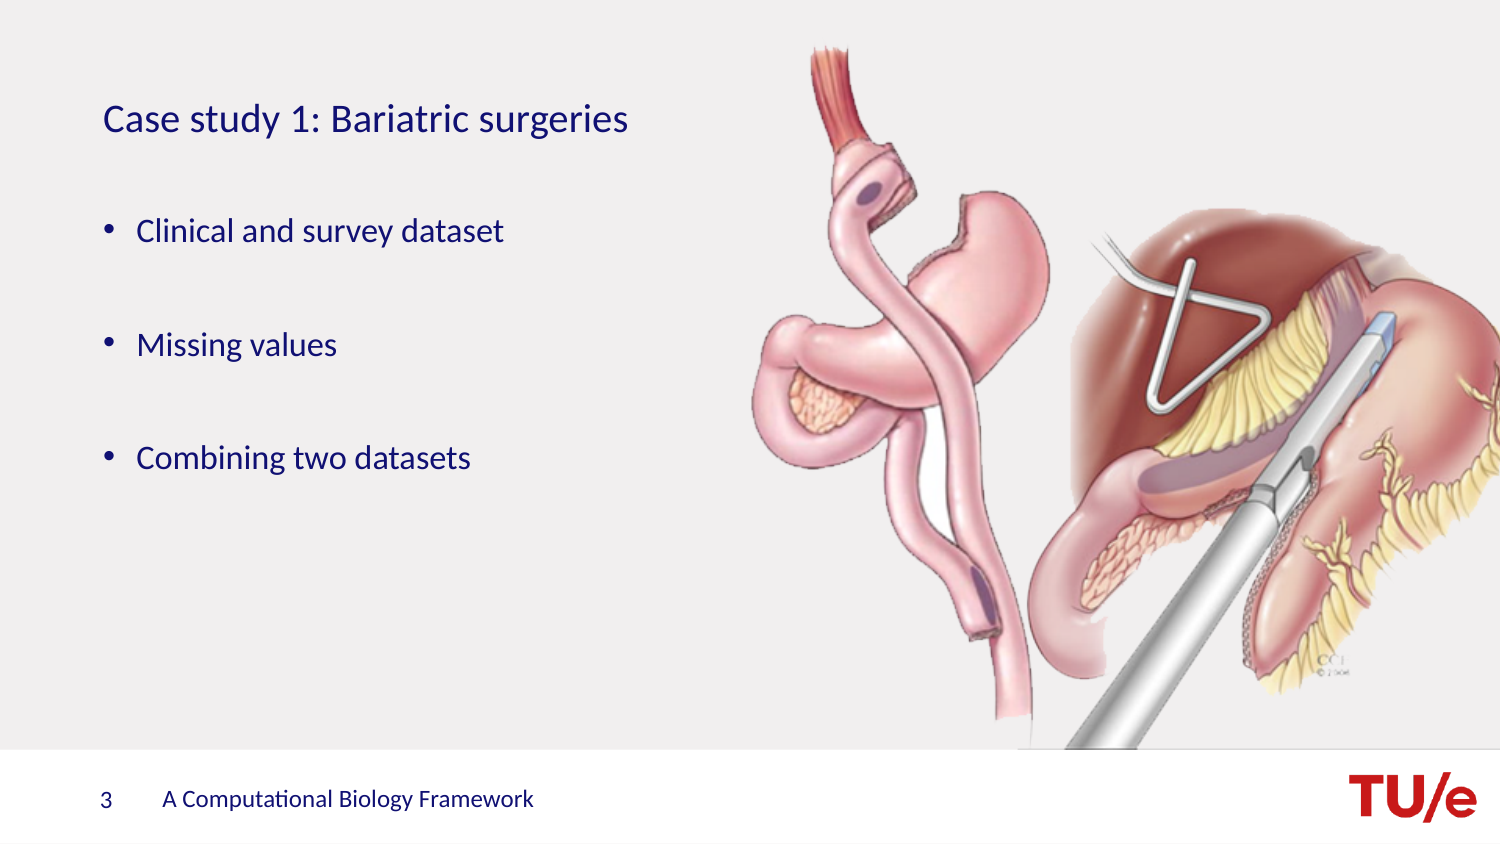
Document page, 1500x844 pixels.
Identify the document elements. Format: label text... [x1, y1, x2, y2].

picture [1336, 759, 1489, 835]
slide_number 3 [100, 783, 199, 841]
list Case study 1: Bariatric surgeries Clinical and survey dataset Missing values Combining two datasets [103, 102, 694, 750]
footer A Computational Biology Framework [162, 782, 1267, 841]
picture [750, 0, 1500, 750]
